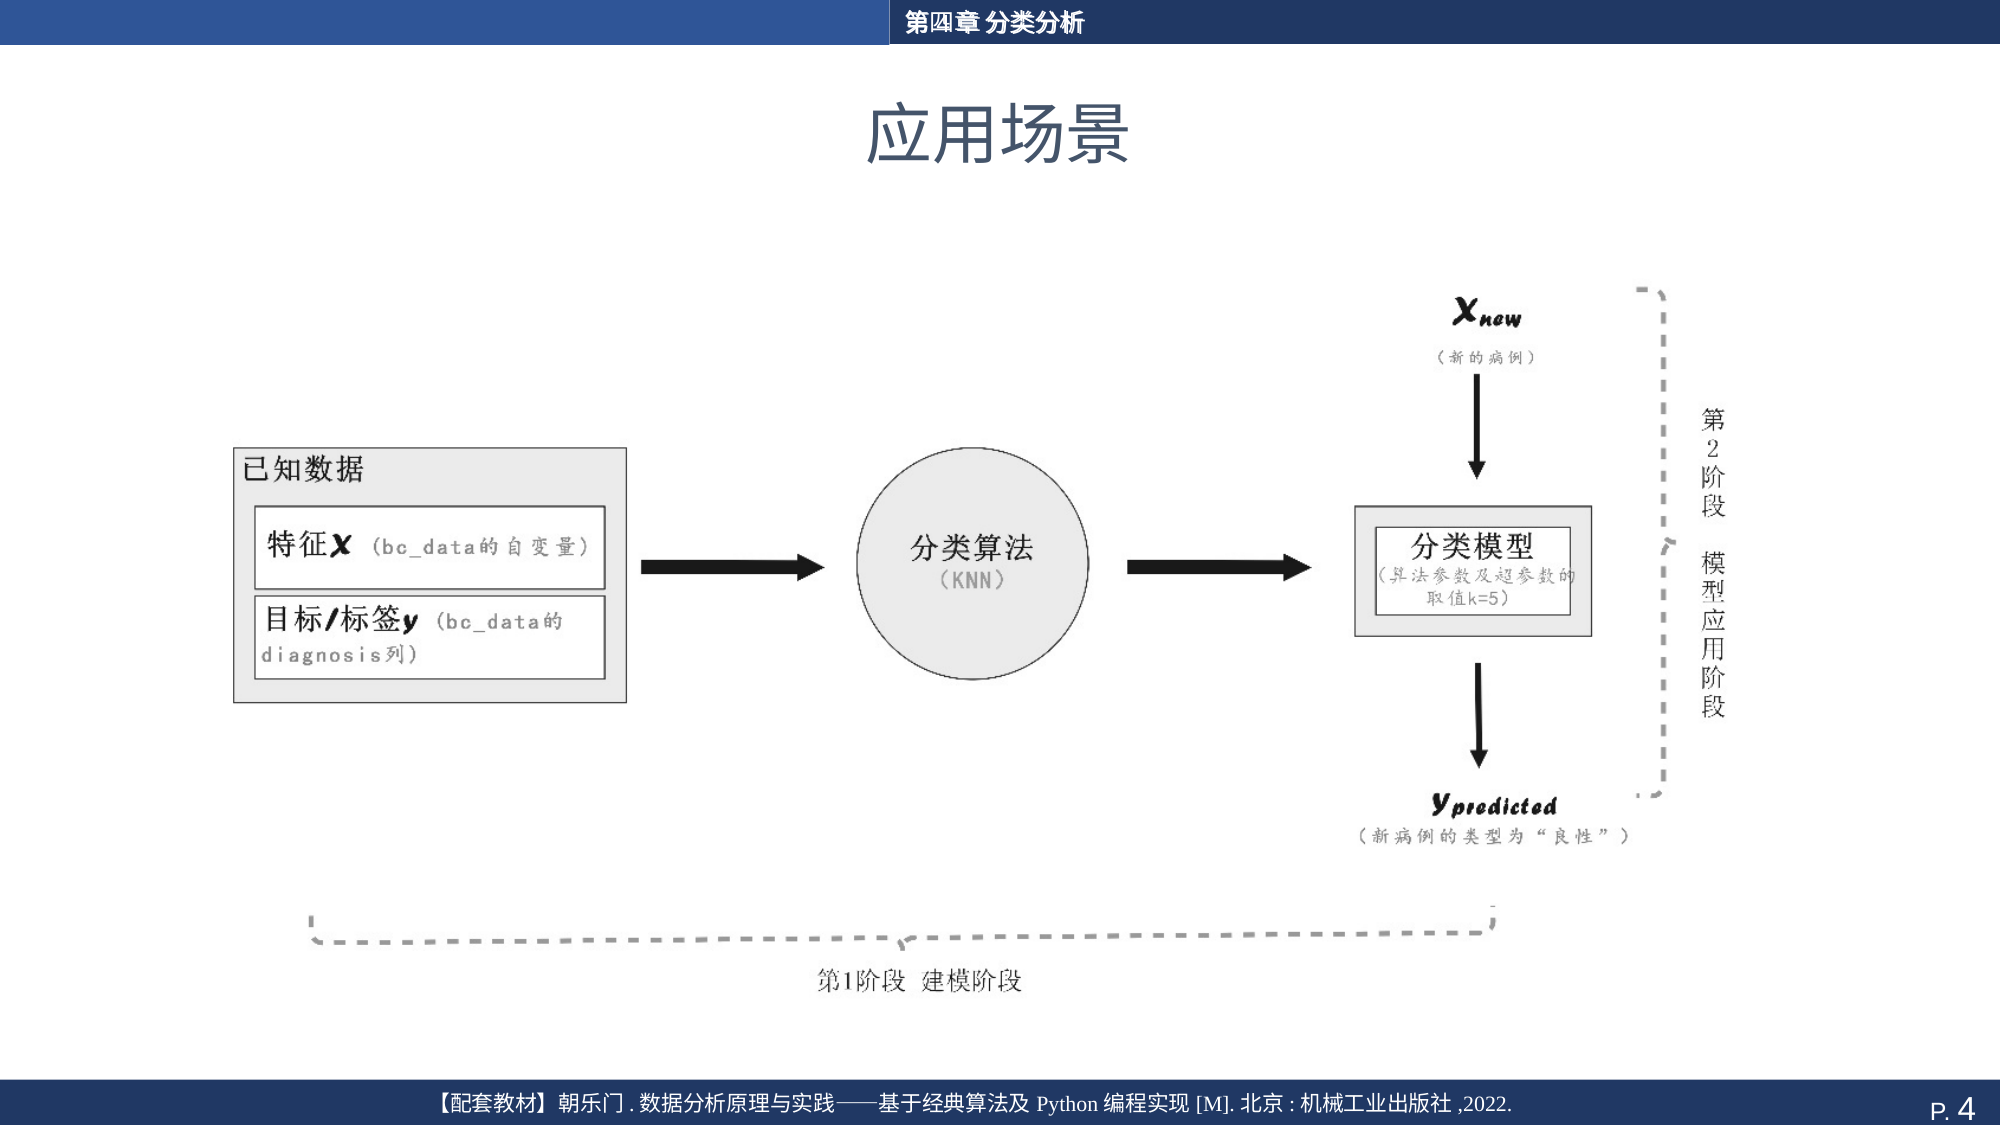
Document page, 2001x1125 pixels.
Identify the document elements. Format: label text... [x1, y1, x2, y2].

title 应用场景 [64, 64, 1934, 200]
list 第4章 分类分析 [890, 0, 1828, 43]
picture [232, 278, 1733, 1022]
